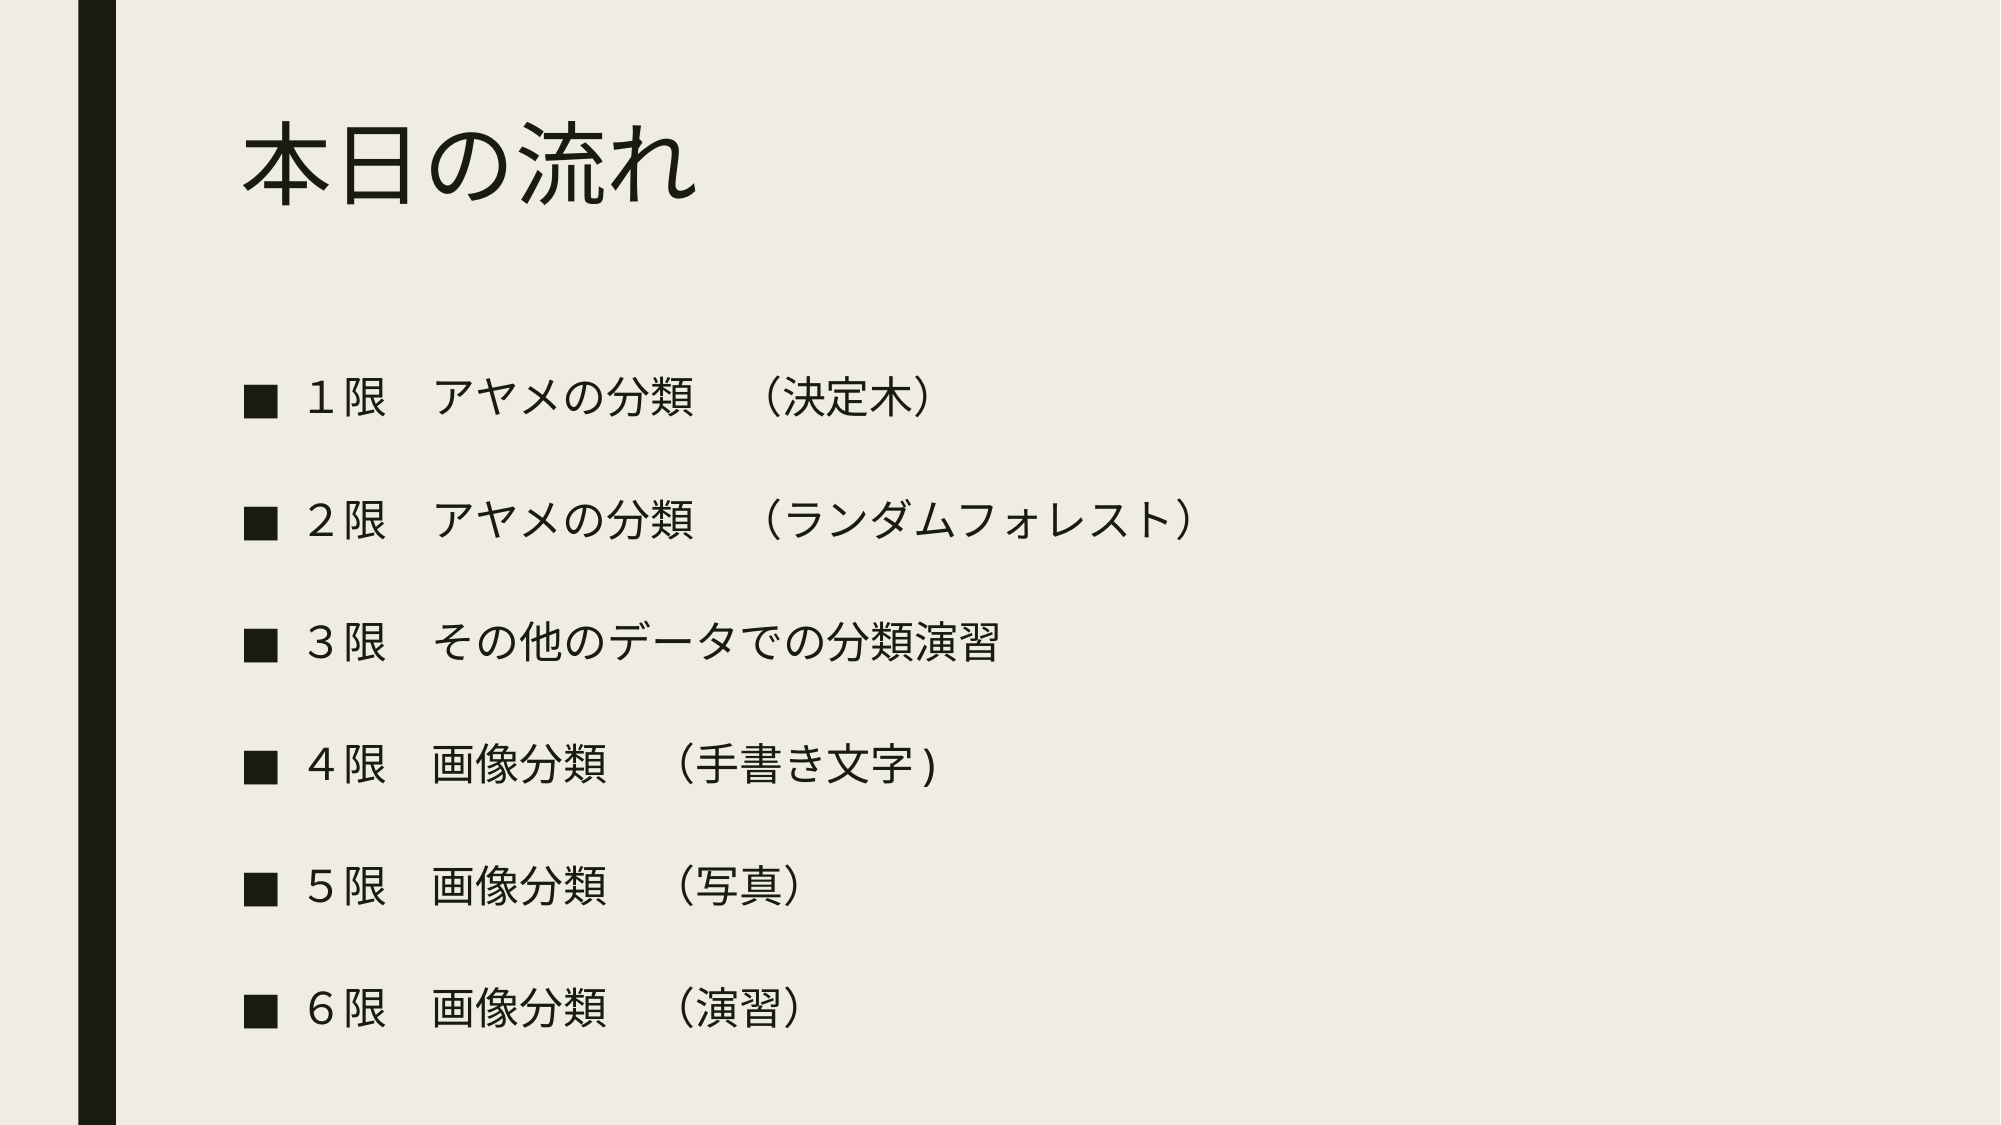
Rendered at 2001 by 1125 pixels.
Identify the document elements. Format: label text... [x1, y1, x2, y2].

list １限 アヤメの分類 （決定木） ２限 アヤメの分類 （ランダムフォレスト） ３限 その他のデータでの分類演習 ４限 画像分類 （手書き文字) ５限 画像分類 （写真） ６限 画像分類 （演習） [225, 309, 1800, 1048]
title 本日の流れ [225, 112, 1800, 309]
